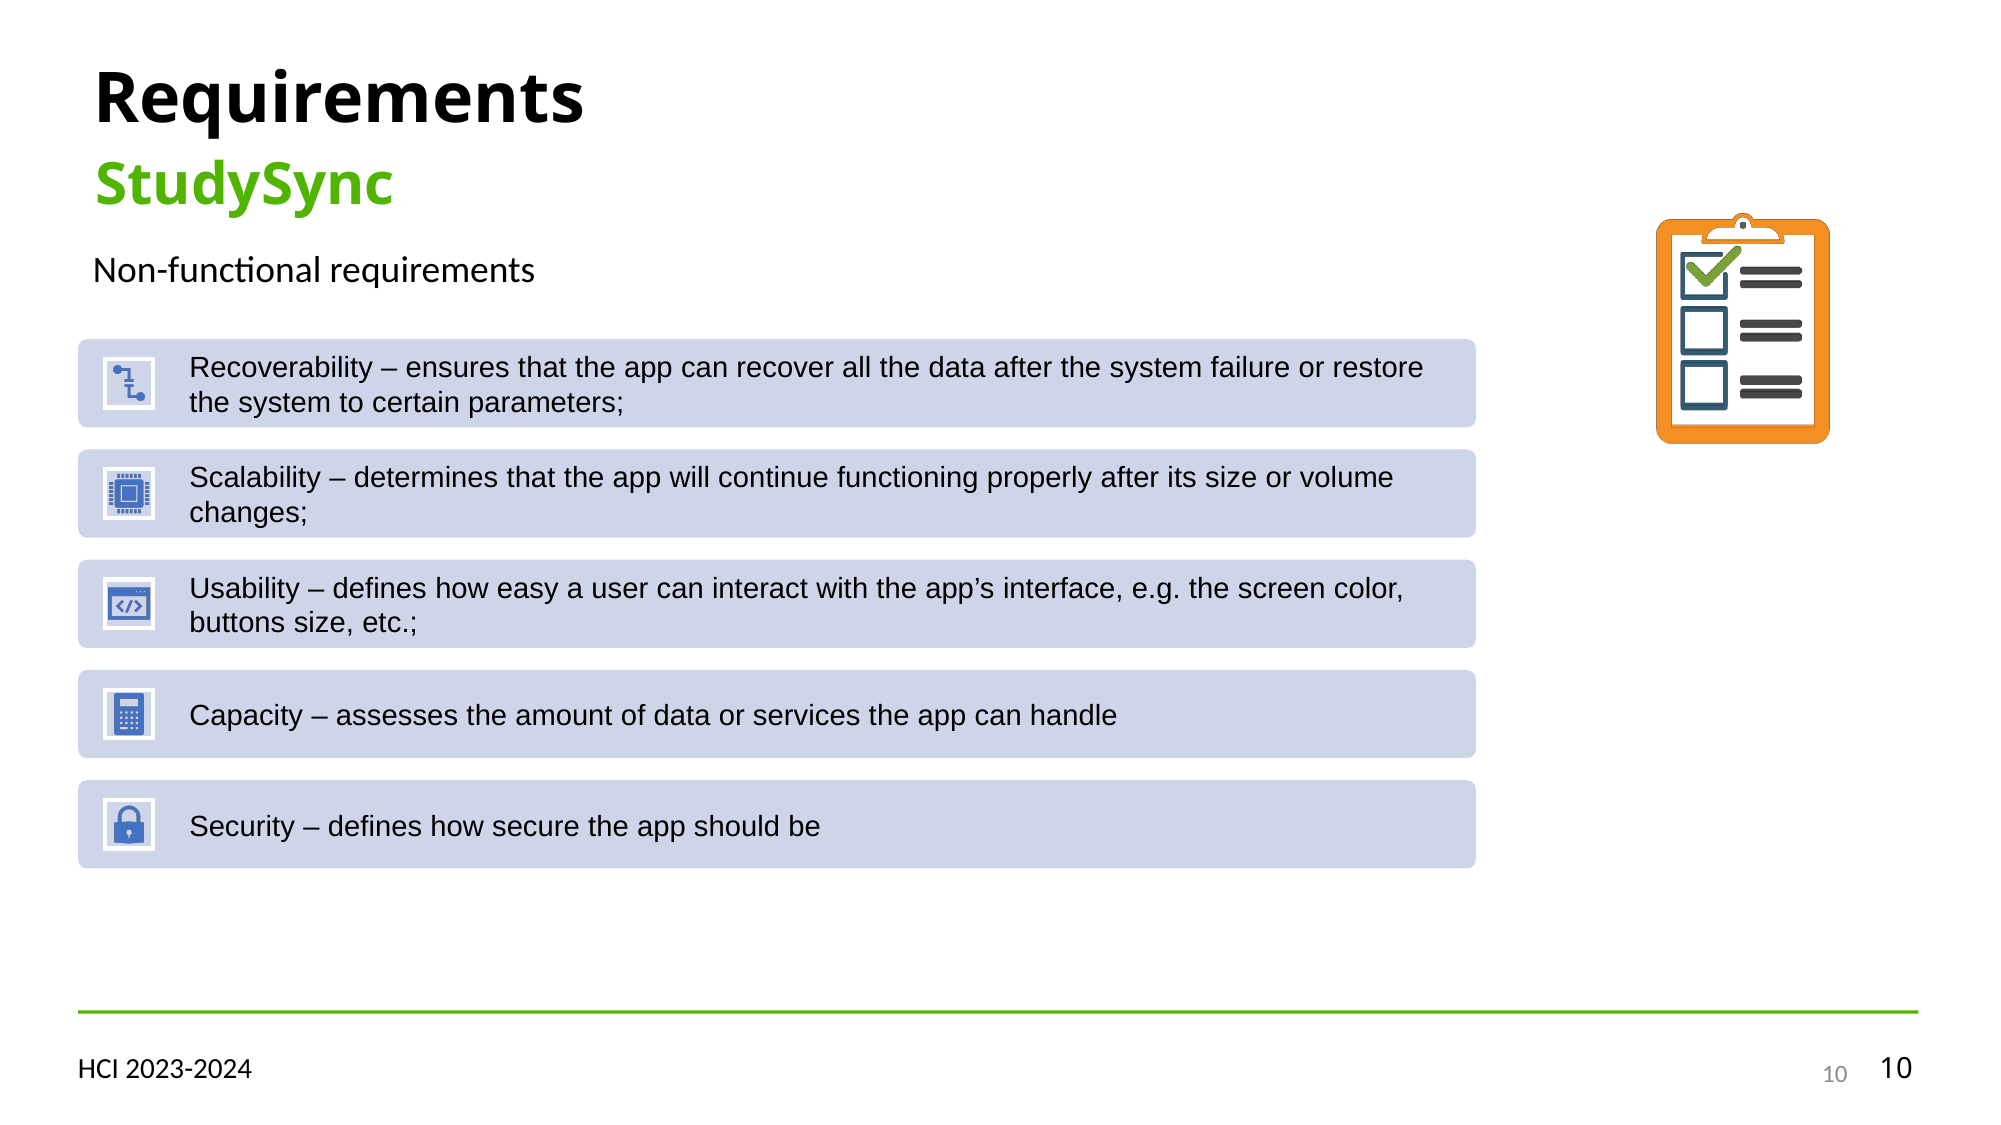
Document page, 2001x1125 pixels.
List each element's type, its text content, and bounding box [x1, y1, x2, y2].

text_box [77, 338, 1477, 870]
text_box Requirements [78, 54, 1921, 146]
text_box Non-functional requirements [78, 237, 612, 337]
text_box HCI 2023-2024 [63, 1041, 606, 1092]
text_box StudySync [95, 146, 1921, 287]
picture [1537, 198, 1950, 489]
text_box 10 [1807, 1041, 1928, 1092]
slide_number 10 [1412, 1042, 1863, 1103]
